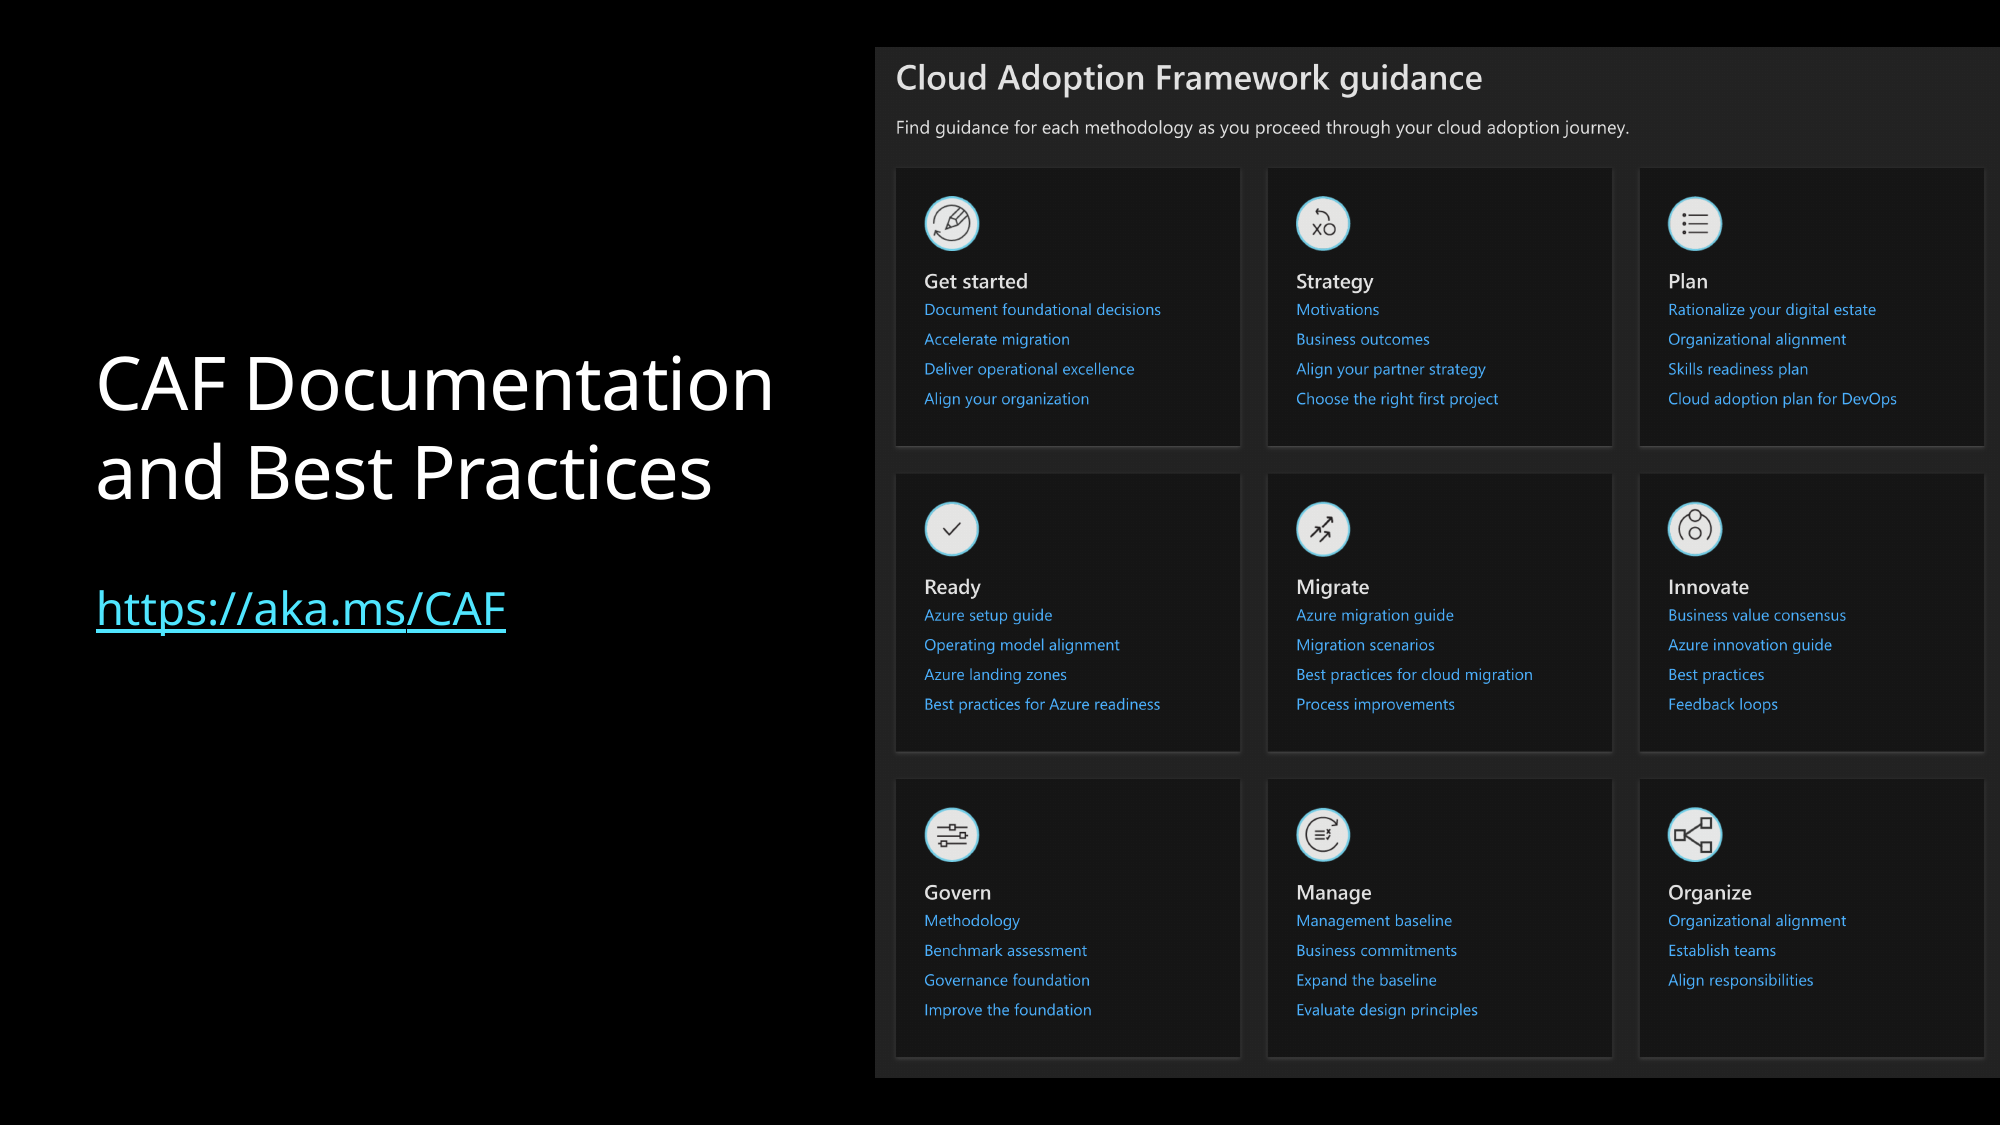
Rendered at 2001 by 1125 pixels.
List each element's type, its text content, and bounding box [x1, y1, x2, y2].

picture [874, 47, 2000, 1078]
title CAF Documentation and Best Practices [95, 332, 779, 515]
list https://aka.ms/CAF [95, 579, 779, 636]
